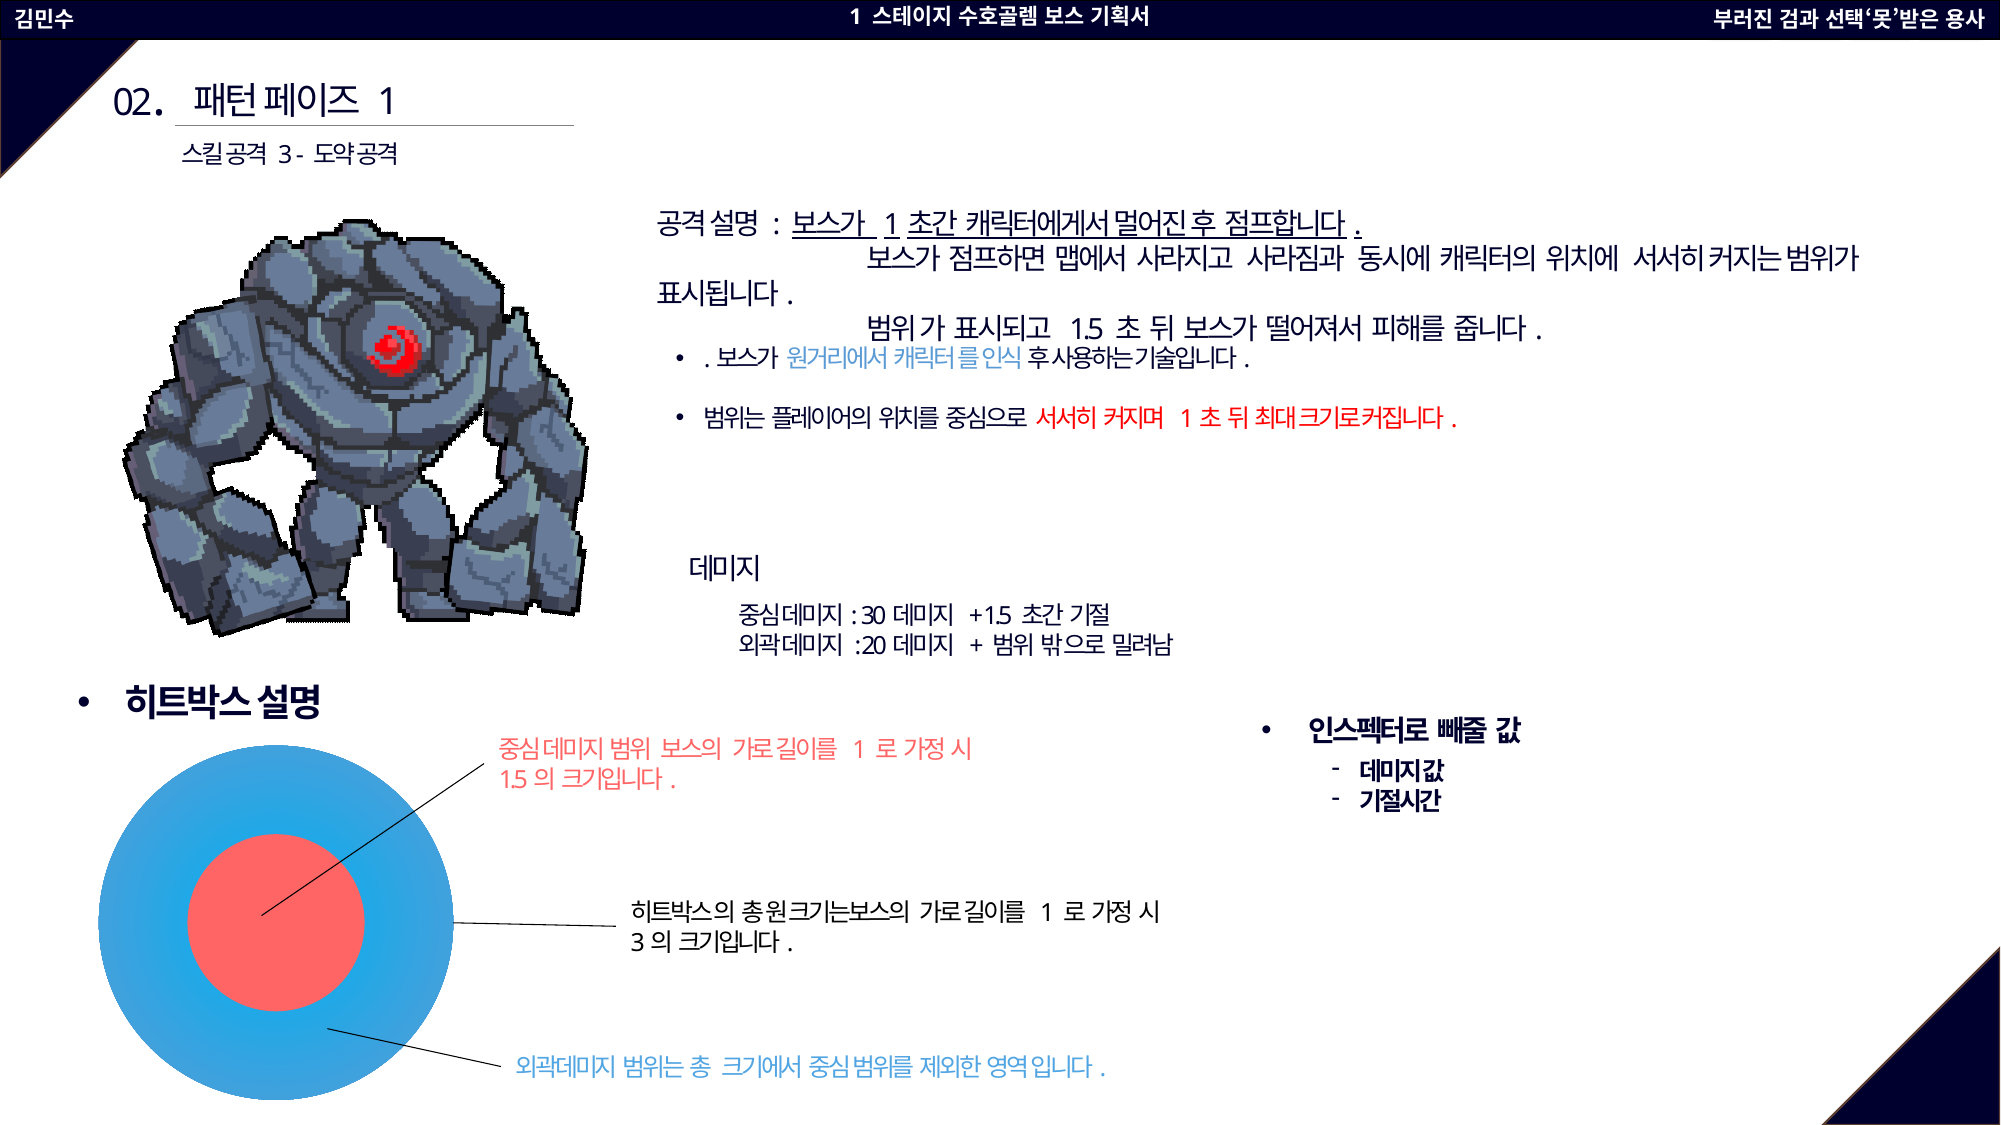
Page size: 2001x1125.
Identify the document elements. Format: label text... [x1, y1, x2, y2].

text_box .보스가 원거리에서 캐릭터 를 인식 후 사용하는 기술입니다. 범위는 플레이어의 위치를 중심으로 서서히 커지며 1초 뒤 최대 크기로 커집니다. [702, 335, 1649, 560]
text_box 히트박스 의 총 원 크기는보스의 가로 길이를 1 로 가정 시 3의 크기입니다. [615, 888, 1184, 964]
text_box 중심 데미지: 30데미지 + 1.5 초간 기절 외곽 데미지 : 20데미지 + 범위 밖 으로 밀려남 [723, 592, 1712, 668]
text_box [98, 745, 454, 1100]
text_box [327, 1028, 501, 1067]
text_box 중심 데미지 범위 보스의 가로 길이를 1 로 가정 시 1.5의 크기입니다. [484, 726, 1053, 801]
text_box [1246, 704, 1811, 824]
text_box 데미지 [702, 542, 1390, 593]
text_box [261, 764, 484, 916]
text_box 스킬 공격 3 - 도약 공격 [166, 130, 661, 176]
text_box 외곽데미지 범위는 총 크기에서 중심 범위를 제외한 영역 입니다. [500, 1043, 1192, 1089]
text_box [0, 0, 2000, 41]
text_box 패턴 페이즈 1 [181, 69, 418, 125]
picture [13, 180, 702, 699]
text_box 02. [97, 58, 181, 134]
text_box 공격 설명 : 보스가 1초간 캐릭터에게서 멀어진 후 점프합니다. 보스가 점프하면 맵에서 사라지고 사라짐과 동시에 캐릭터의 위치에 서서히 커지는 범위가 표시됩니다. 범위 가 표시되고 1.5 초 뒤 보스가 떨어져서 피해를 줍니다. [702, 198, 1968, 388]
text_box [453, 922, 616, 927]
text_box 히트박스 설명 [62, 699, 557, 732]
text_box 패턴 페이즈 1 [181, 126, 418, 130]
